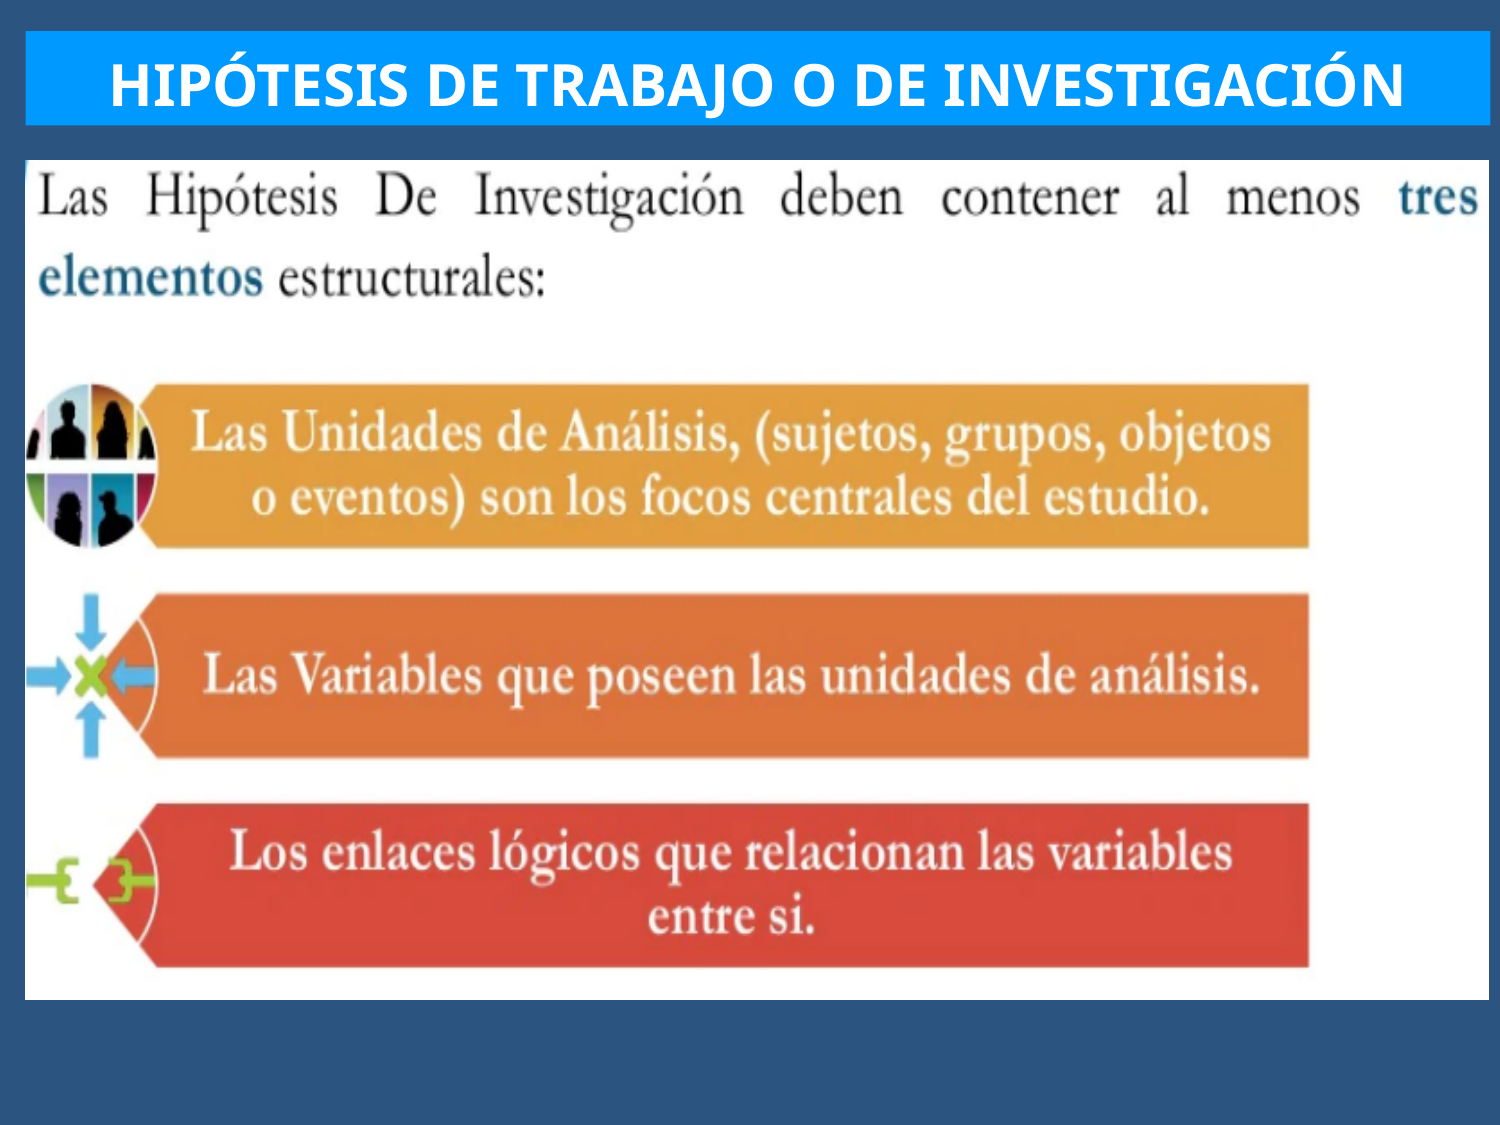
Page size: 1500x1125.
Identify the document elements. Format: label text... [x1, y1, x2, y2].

text_box HIPÓTESIS DE TRABAJO O DE INVESTIGACIÓN [25, 31, 1491, 126]
picture [25, 160, 1489, 1000]
